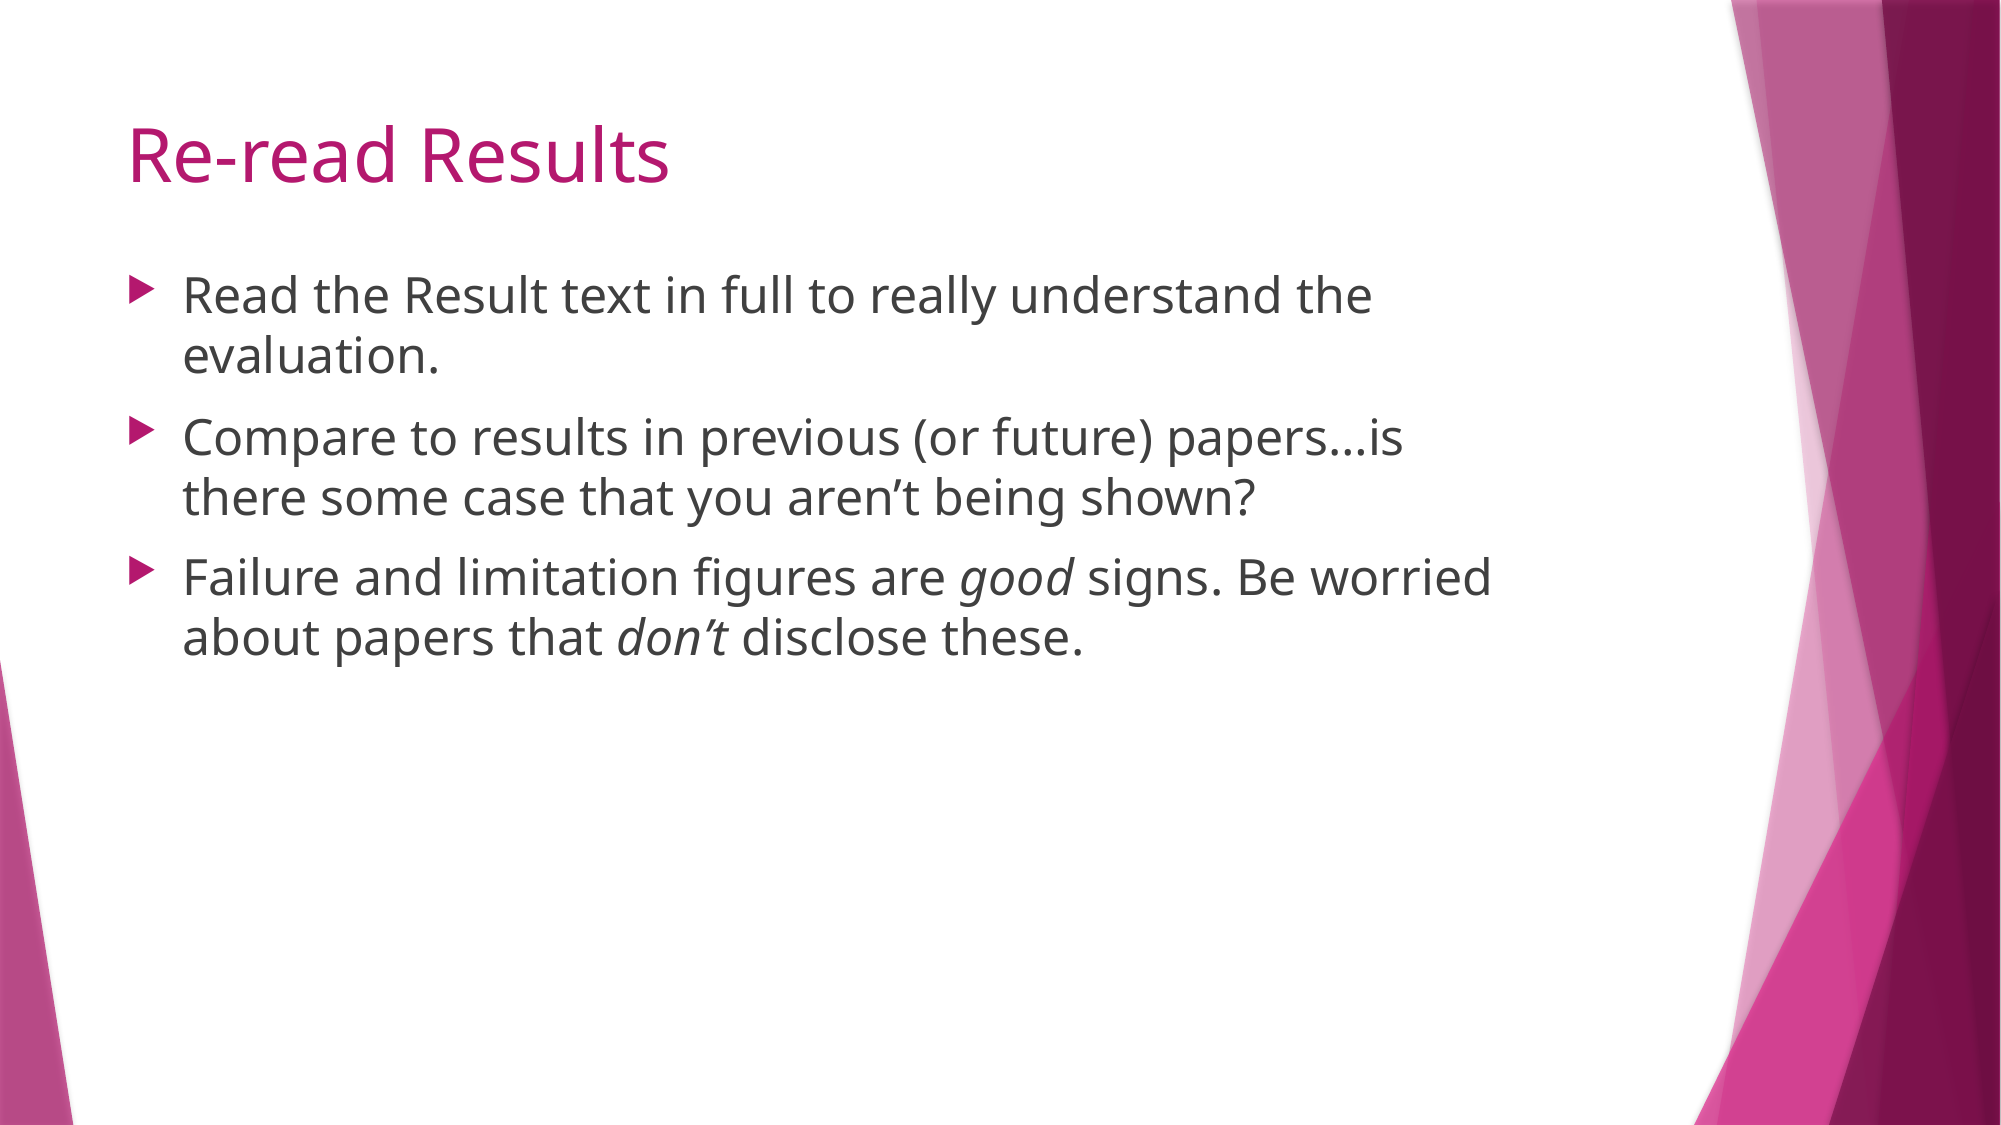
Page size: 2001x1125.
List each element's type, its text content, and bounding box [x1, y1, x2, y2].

list Read the Result text in full to really understand the evaluation. Compare to results in previous (or future) papers…is there some case that you aren’t being shown? Failure and limitation figures are good signs. Be worried about papers that don’t disclose these. [111, 256, 1522, 992]
title Re-read Results [111, 99, 1522, 216]
